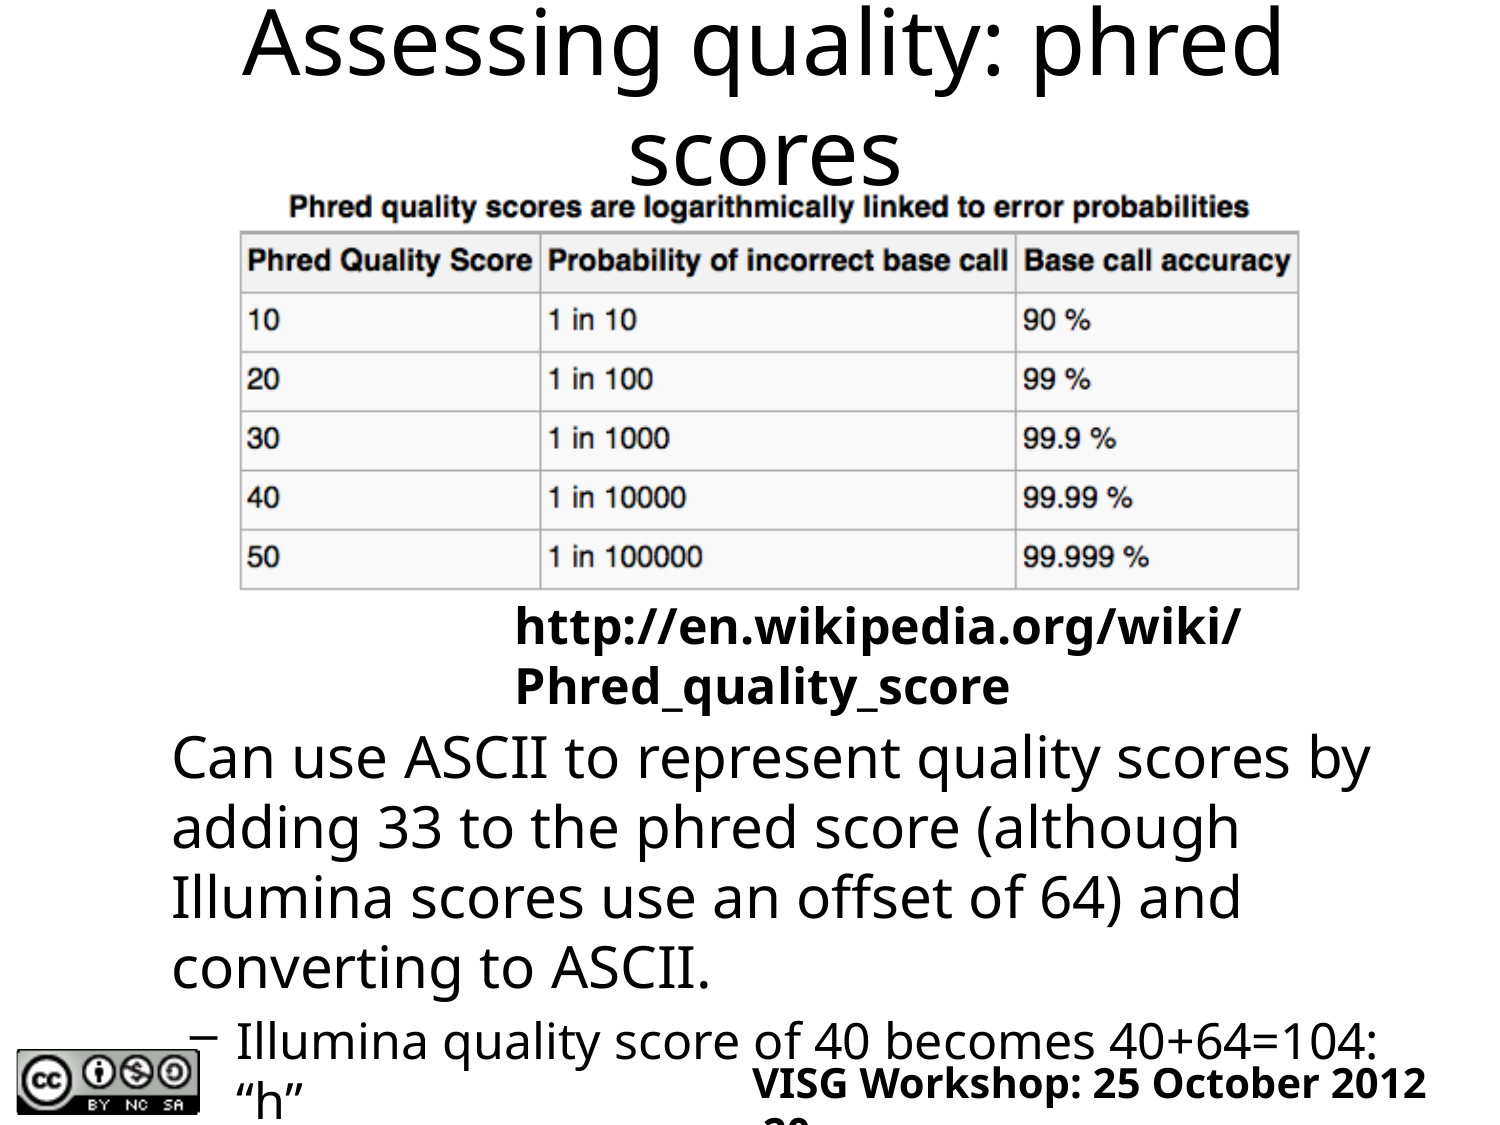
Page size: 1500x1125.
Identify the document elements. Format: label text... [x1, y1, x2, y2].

title Assessing quality: phred scores [187, 0, 1344, 188]
picture [224, 189, 1315, 601]
picture [16, 1049, 200, 1115]
list Can use ASCII to represent quality scores by adding 33 to the phred score (although Illumina scores use an offset of 64) and converting to ASCII. Illumina quality score of 40 becomes 40+64=104: “h” [99, 712, 1401, 1013]
text_box http://en.wikipedia.org/wiki/Phred_quality_score [499, 587, 1488, 723]
